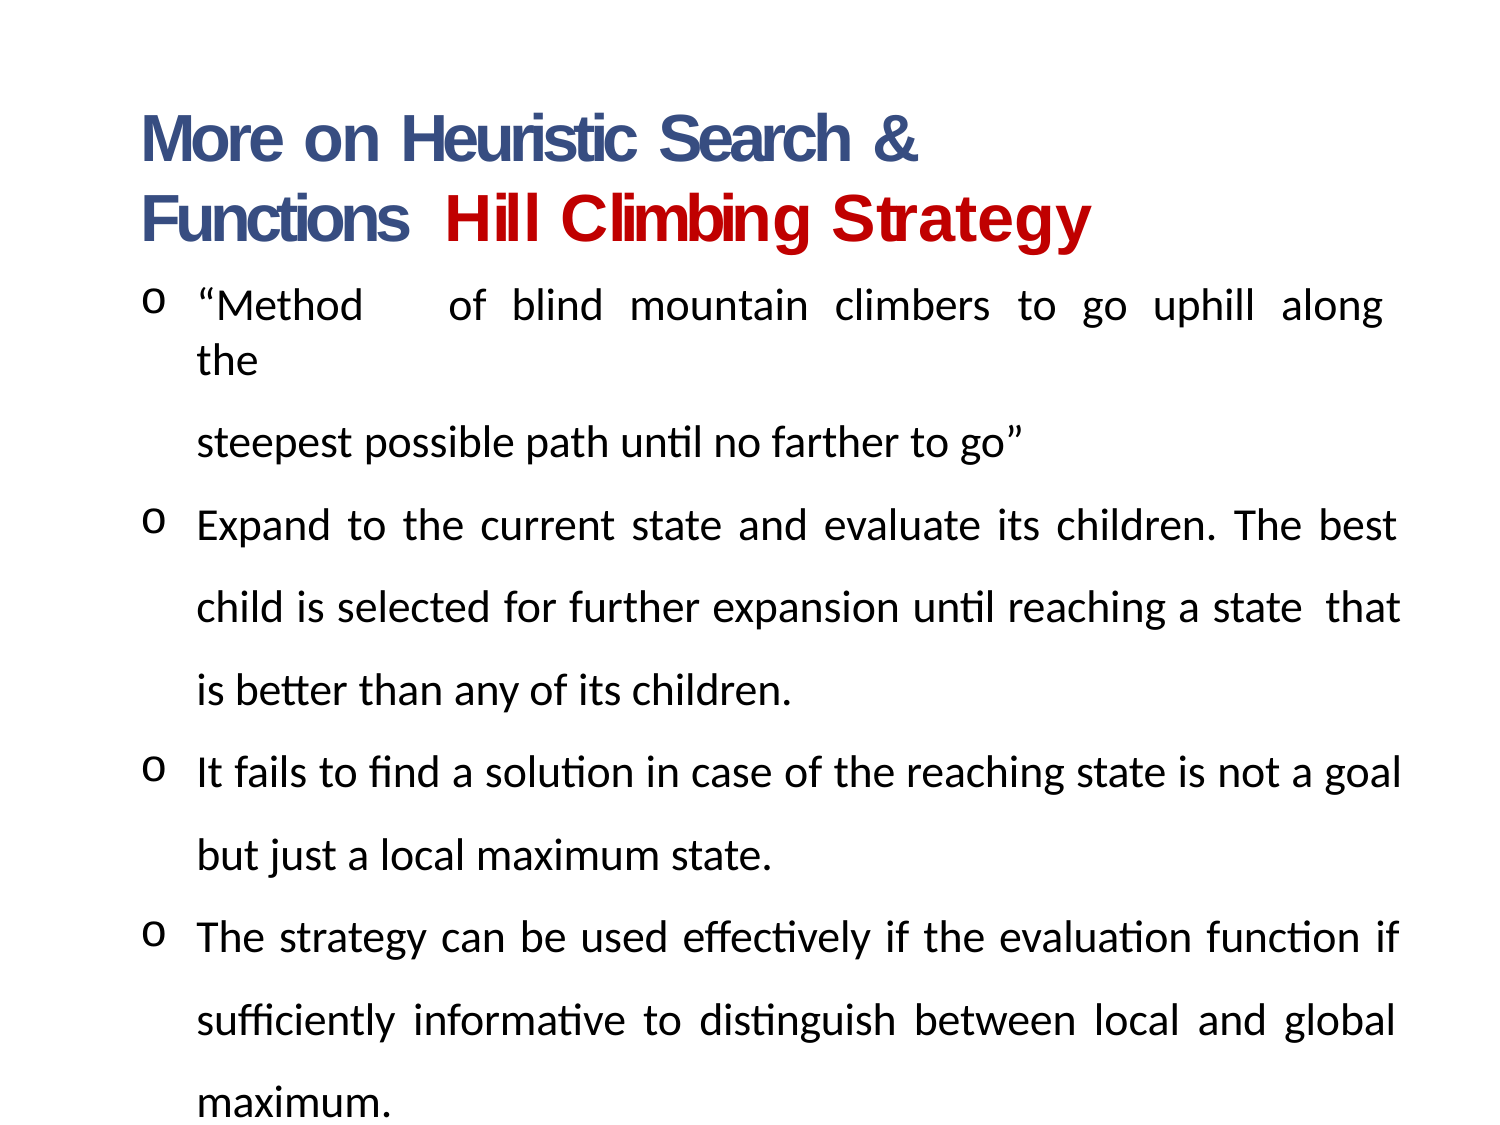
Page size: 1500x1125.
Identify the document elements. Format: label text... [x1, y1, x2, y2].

text_box “Method of blind mountain climbers to go uphill along the steepest possible path until no farther to go” Expand to the current state and evaluate its children. The best child is selected for further expansion until reaching a state that is better than any of its children. It fails to find a solution in case of the reaching state is not a goal but just a local maximum state. The strategy can be used effectively if the evaluation function if sufficiently informative to distinguish between local and global maximum. [138, 244, 1415, 1125]
title More on Heuristic Search & Functions Hill Climbing Strategy [138, 92, 1127, 244]
